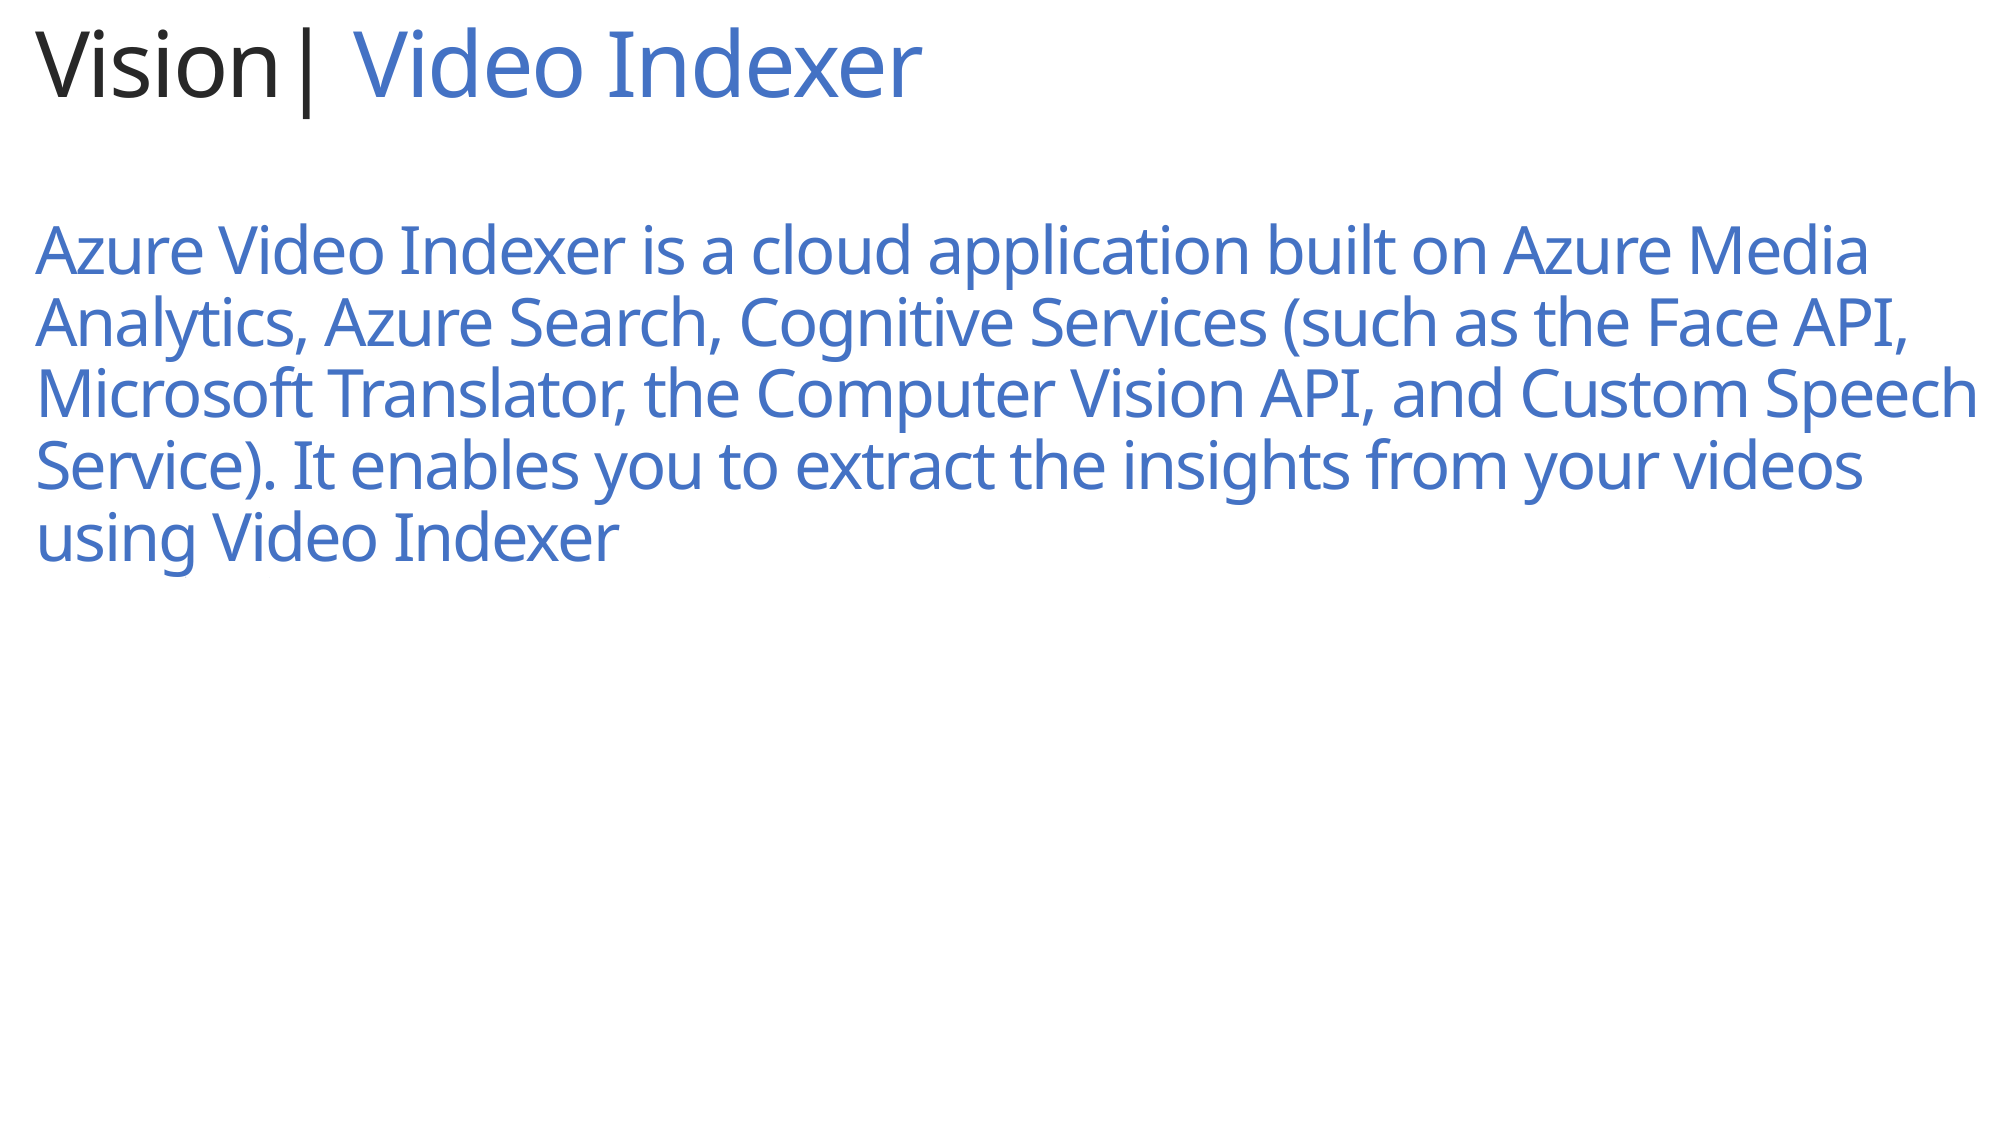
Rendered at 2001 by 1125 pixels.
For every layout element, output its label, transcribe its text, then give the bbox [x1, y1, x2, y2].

text_box Vision| Video Indexer Azure Video Indexer is a cloud application built on Azure Media Analytics, Azure Search, Cognitive Services (such as the Face API, Microsoft Translator, the Computer Vision API, and Custom Speech Service). It enables you to extract the insights from your videos using Video Indexer . [20, 11, 2000, 347]
